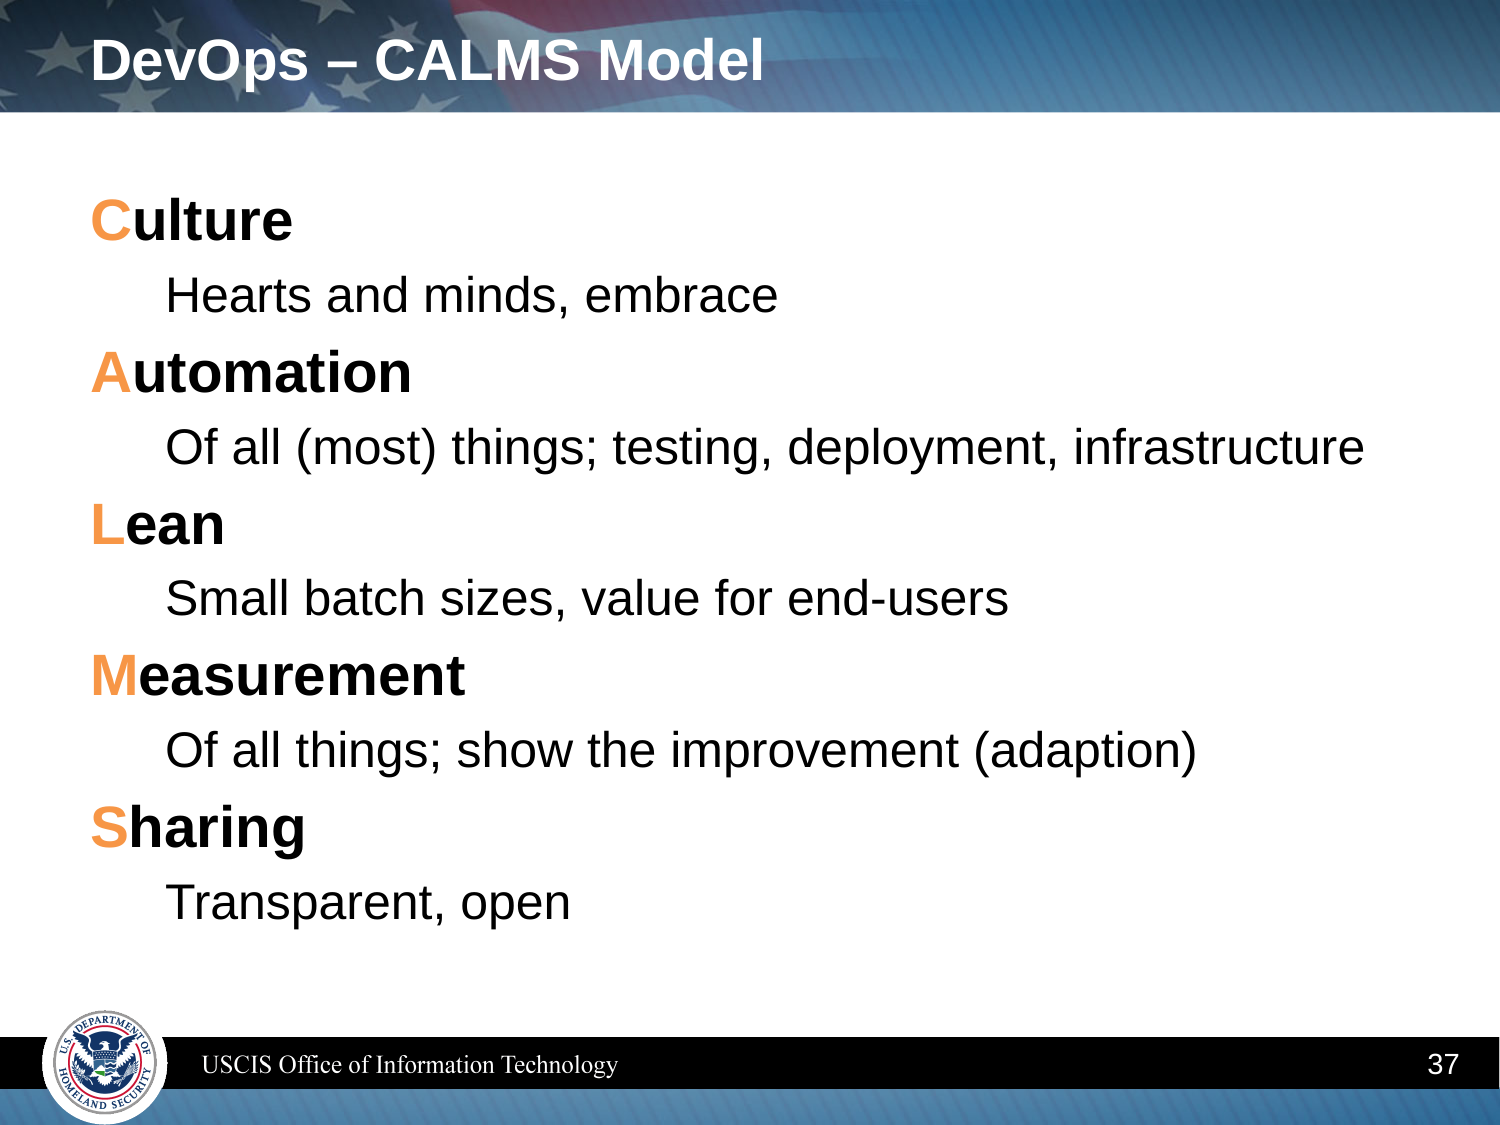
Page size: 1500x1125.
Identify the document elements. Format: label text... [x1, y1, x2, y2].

picture [0, 1000, 1500, 1125]
slide_number 37 [1227, 1037, 1475, 1090]
list Culture Hearts and minds, embrace Automation Of all (most) things; testing, deployment, infrastructure Lean Small batch sizes, value for end-users Measurement Of all things; show the improvement (adaption) Sharing Transparent, open [75, 174, 1425, 975]
title DevOps – CALMS Model [75, 0, 1425, 106]
picture [0, 0, 1500, 112]
